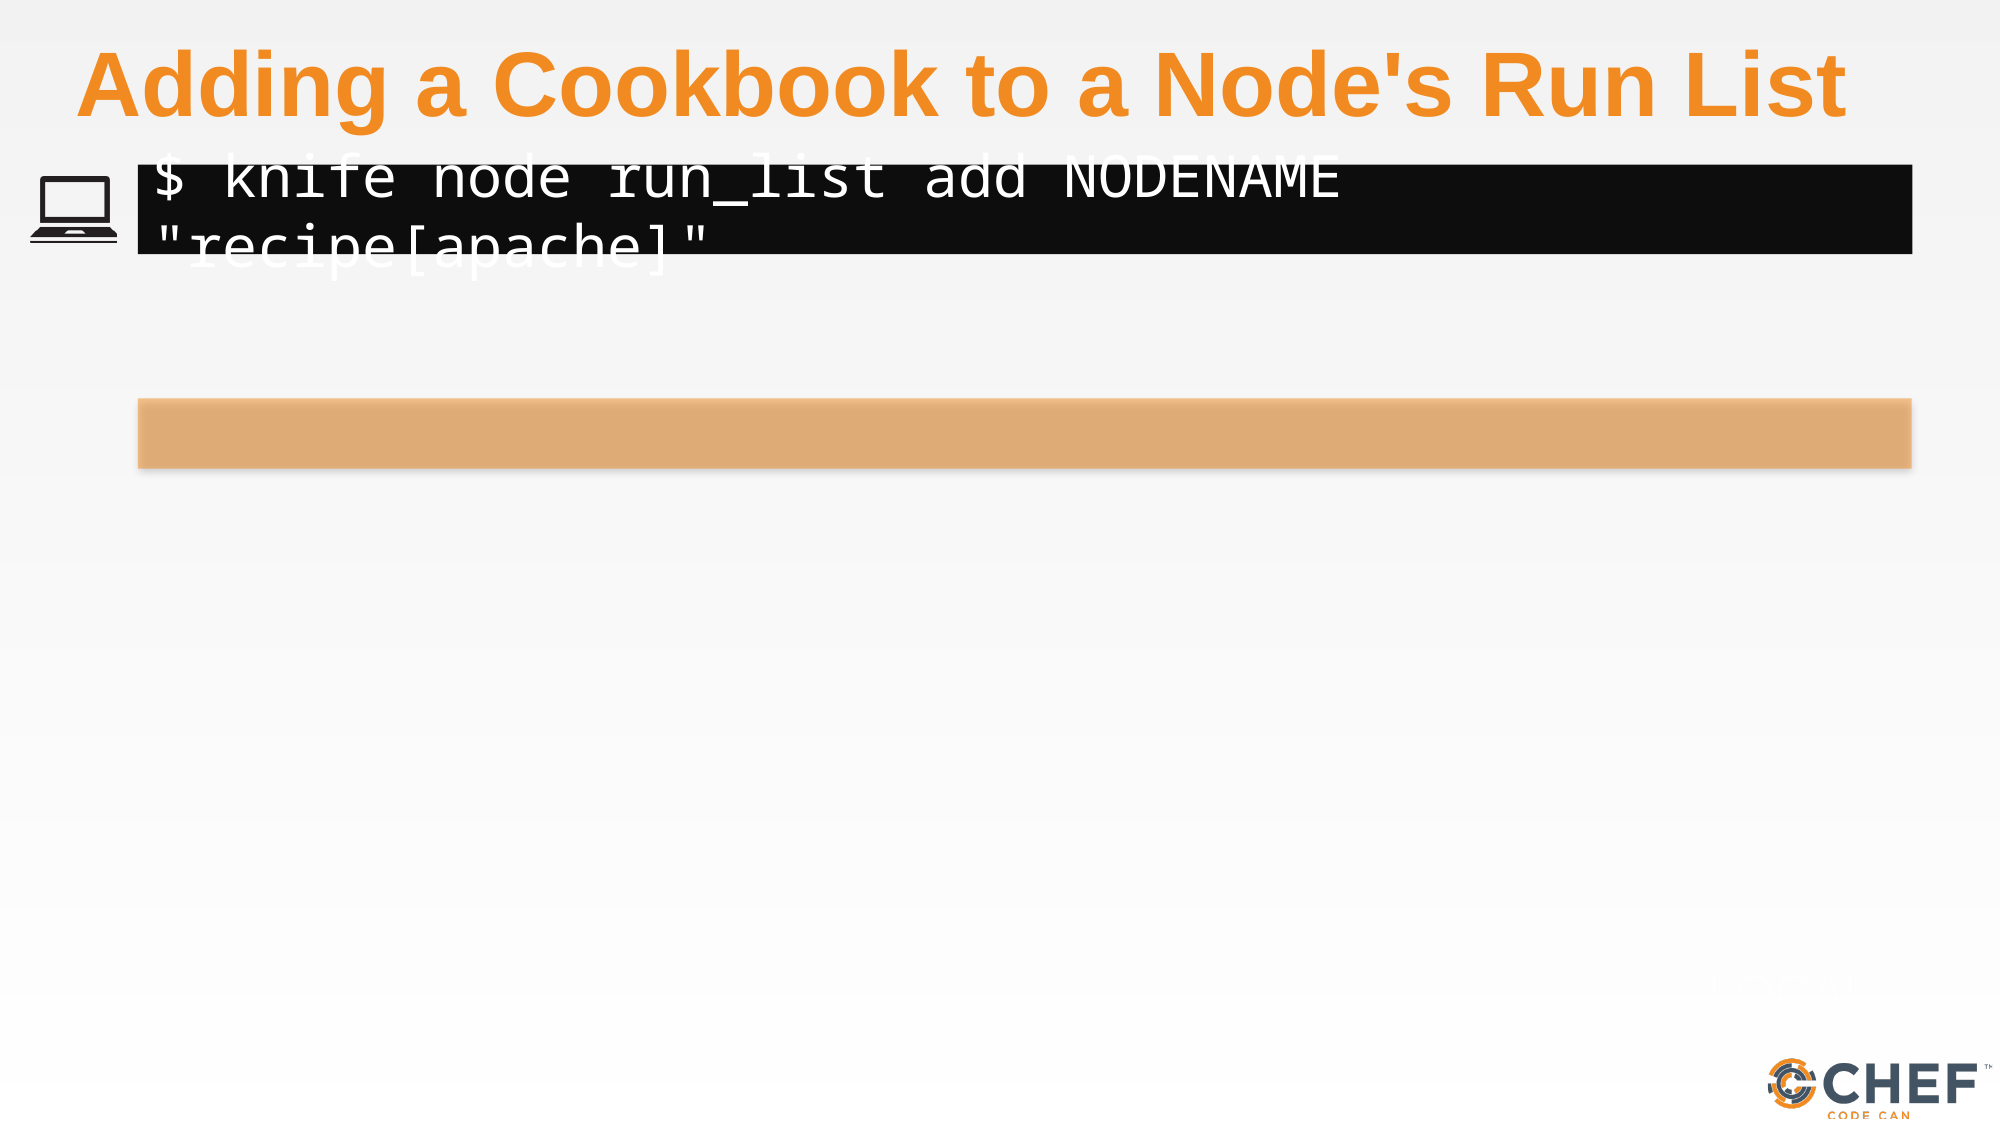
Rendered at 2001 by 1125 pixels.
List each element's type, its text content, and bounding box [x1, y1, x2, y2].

title Adding a Cookbook to a Node's Run List [75, 37, 1913, 140]
list $ knife node run_list add NODENAME "recipe[apache]" [137, 164, 1913, 255]
